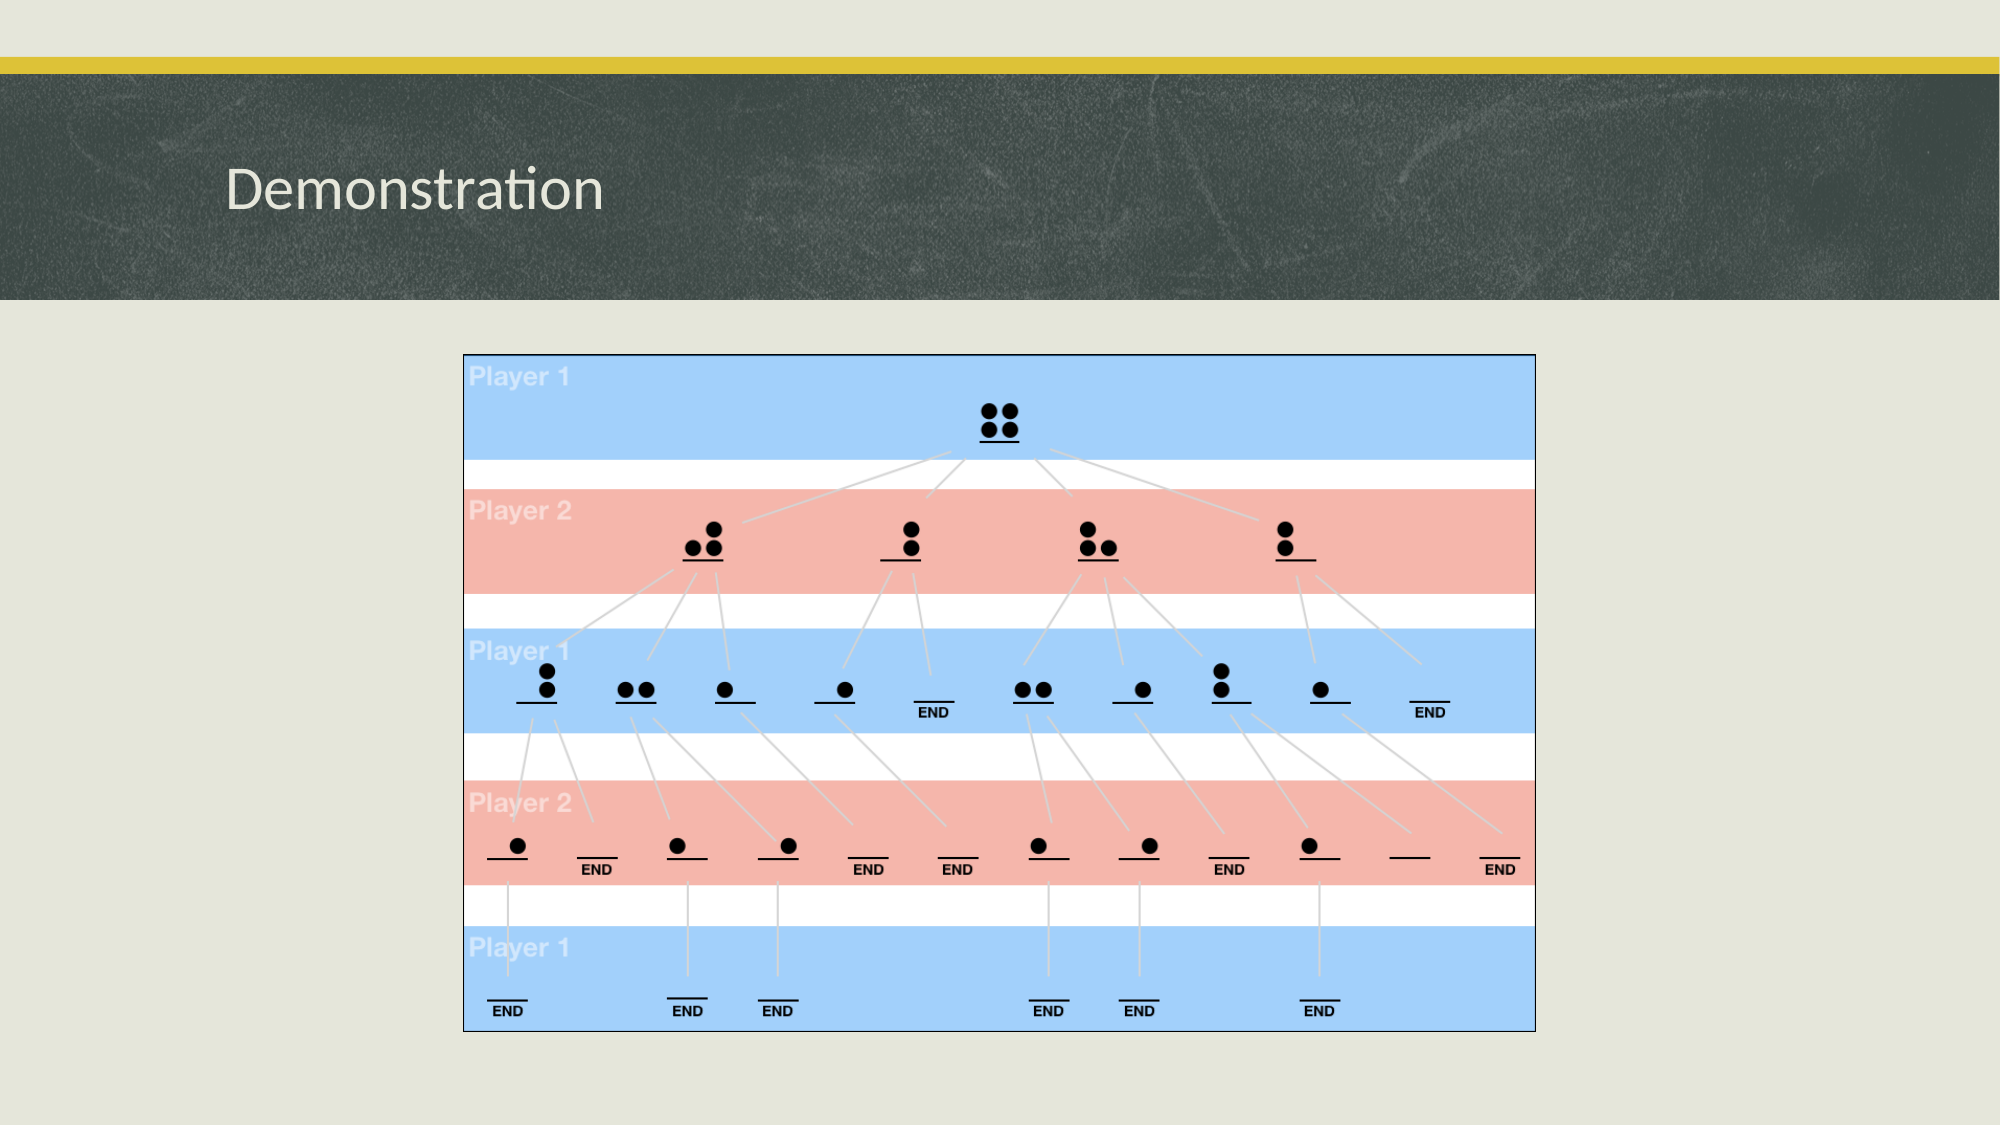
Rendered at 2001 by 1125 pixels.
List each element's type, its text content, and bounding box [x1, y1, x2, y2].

picture [0, 74, 2000, 300]
picture [463, 354, 1536, 1032]
title Demonstration [210, 76, 1790, 300]
